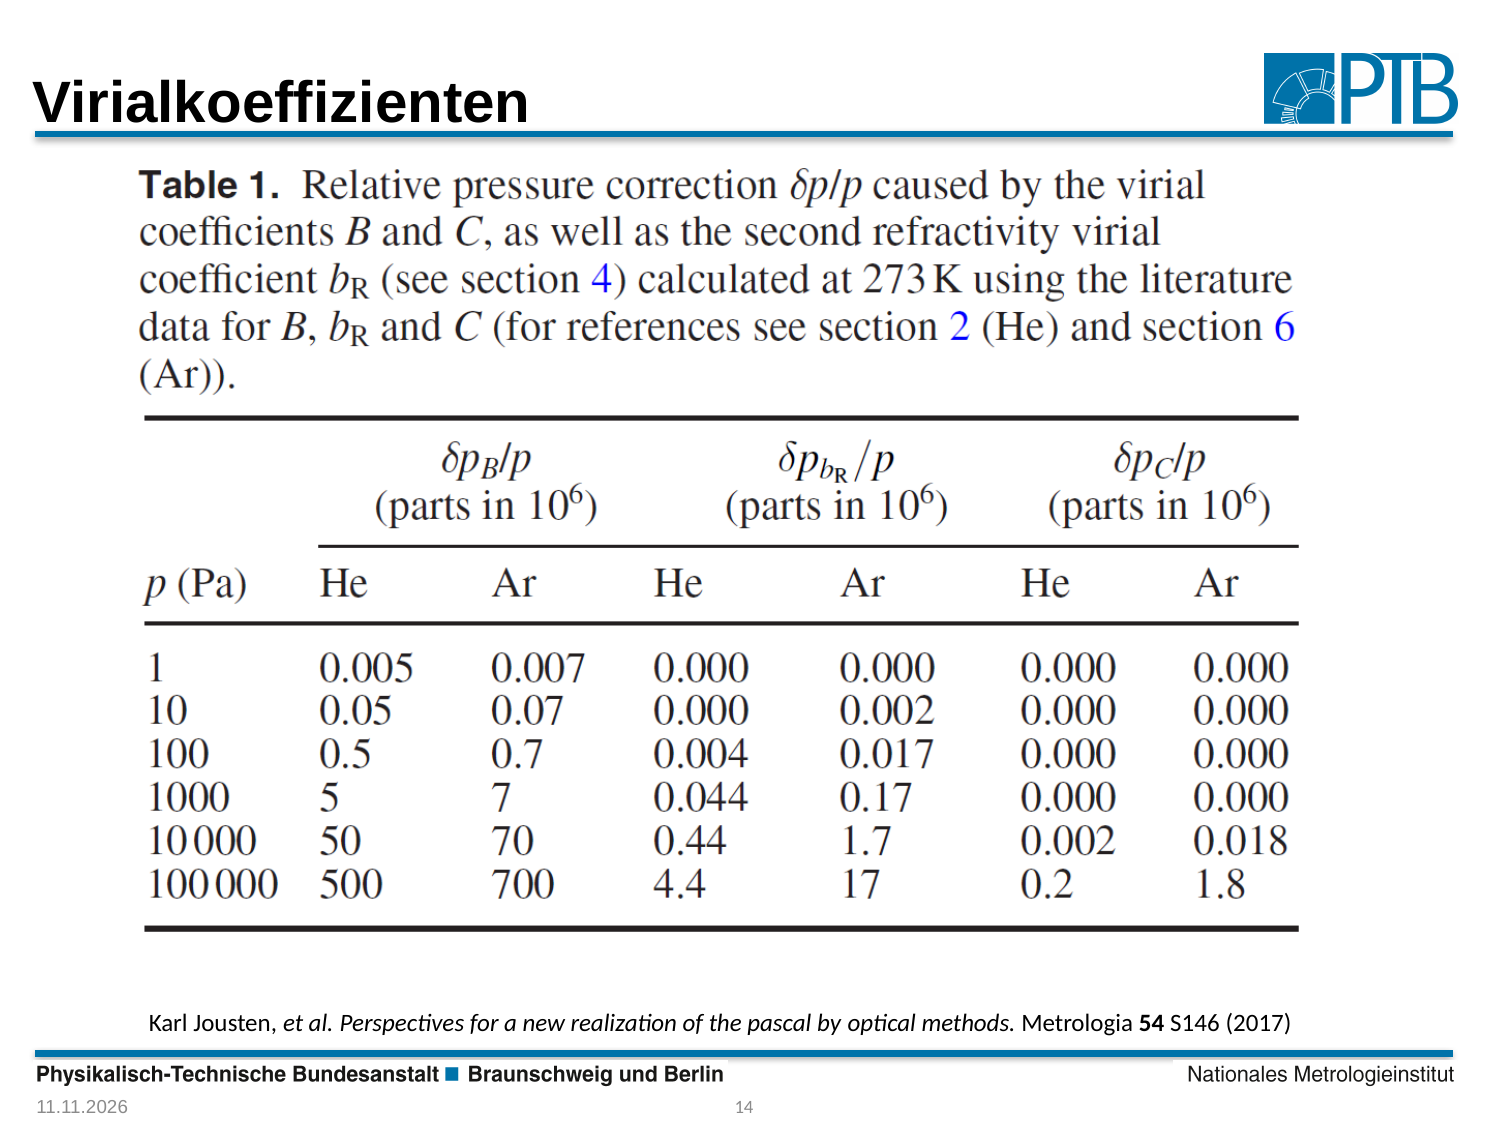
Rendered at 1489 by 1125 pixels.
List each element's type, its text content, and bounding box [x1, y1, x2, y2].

picture [33, 1060, 728, 1088]
title Virialkoeffizienten [17, 35, 1447, 164]
picture [1447, 53, 1459, 101]
picture [1447, 106, 1459, 124]
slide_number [21, 1087, 666, 1125]
picture [1173, 1060, 1457, 1088]
picture [130, 163, 1306, 938]
text_box Karl Jousten, et al. Perspectives for a new realization of the pascal by optical methods. Metrologia 54 S146 (2017) [133, 999, 1489, 1045]
slide_number 14 [697, 1087, 791, 1125]
